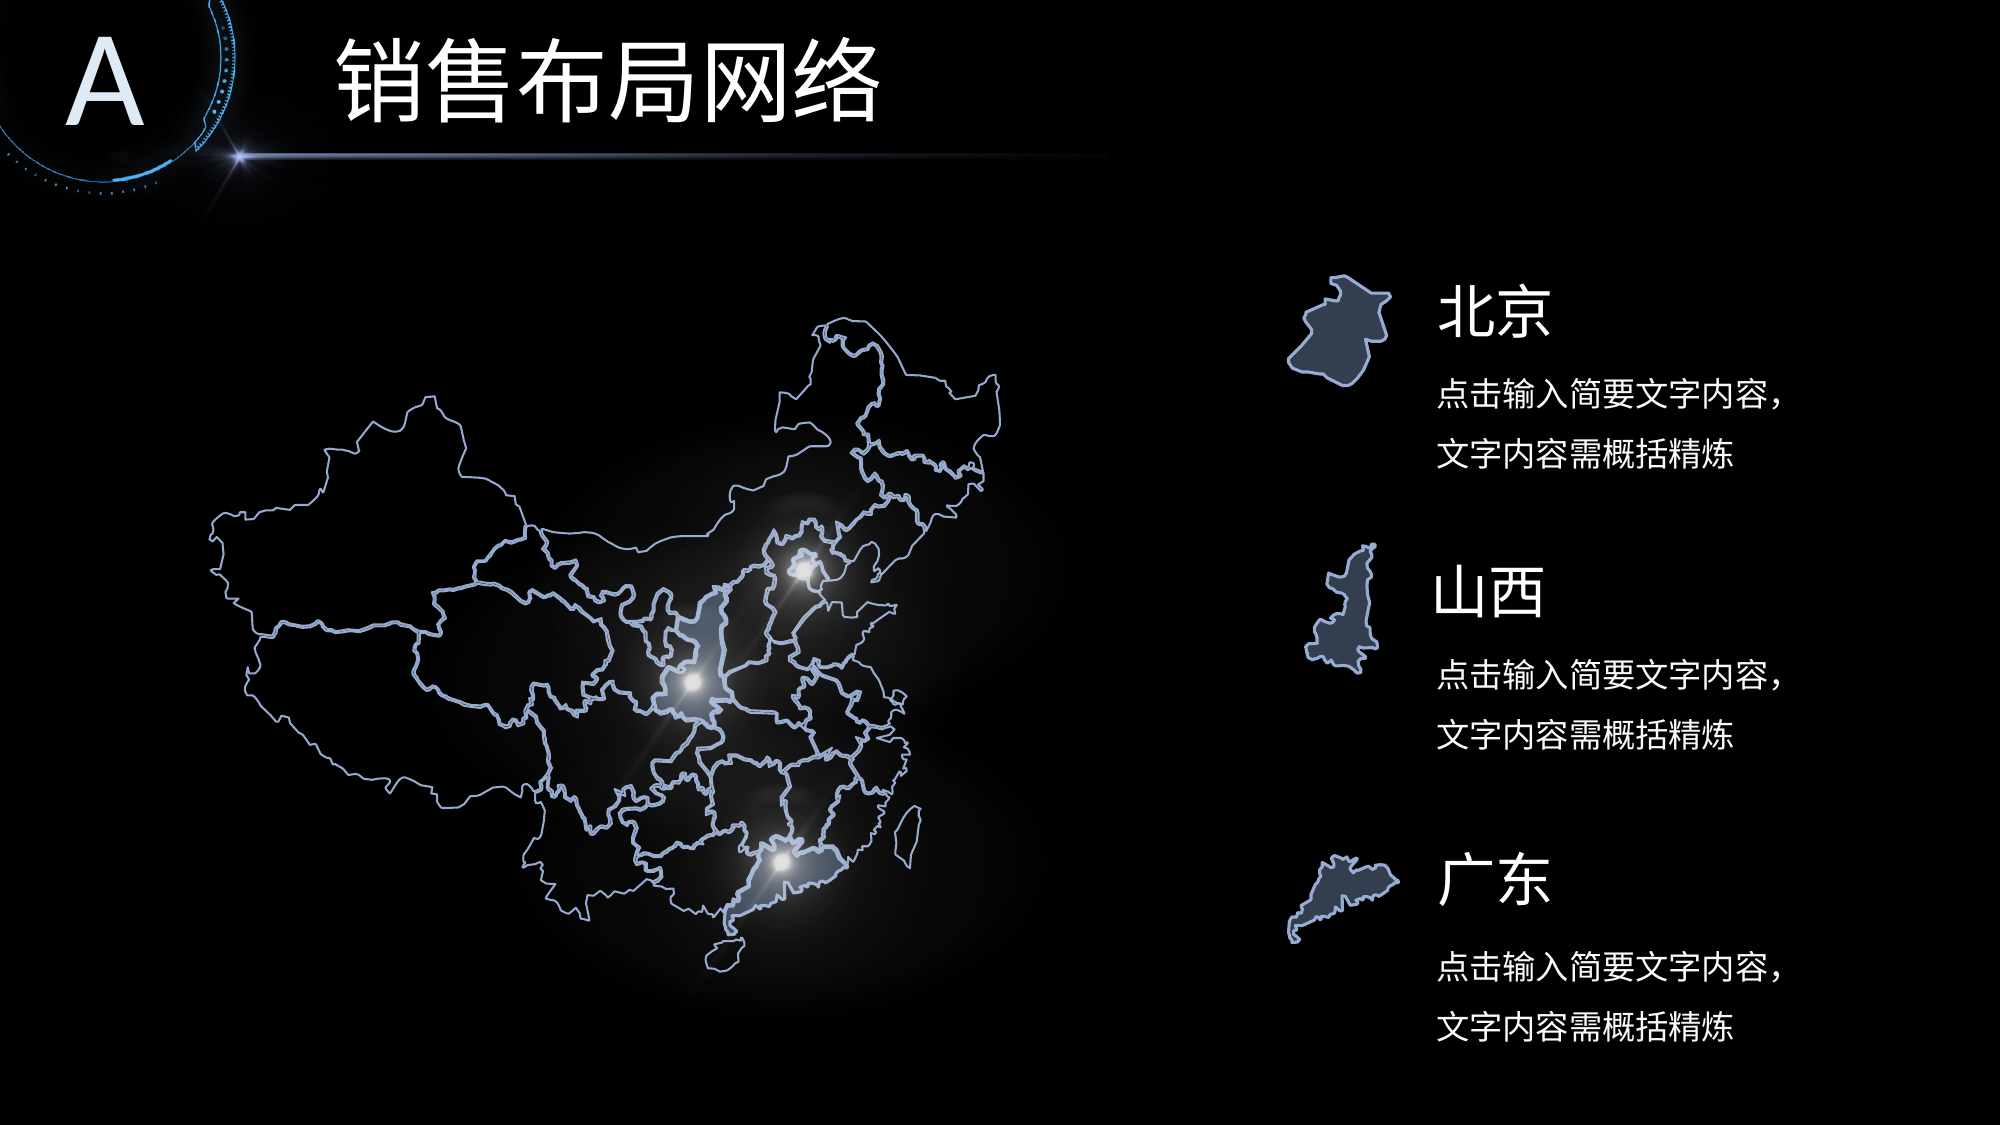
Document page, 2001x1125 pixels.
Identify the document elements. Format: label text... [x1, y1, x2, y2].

text_box [1304, 543, 1379, 674]
text_box 点击输入简要文字内容，文字内容需概括精炼 [1421, 626, 1792, 762]
picture [0, 0, 297, 251]
text_box 点击输入简要文字内容，文字内容需概括精炼 [1421, 345, 1792, 481]
text_box [1287, 275, 1392, 387]
picture [414, 413, 1082, 1019]
text_box [1287, 855, 1399, 944]
text_box 山西 [1415, 547, 1562, 633]
text_box 广东 [1422, 835, 1570, 918]
text_box 销售布局网络 [318, 16, 899, 76]
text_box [209, 318, 1000, 972]
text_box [96, 76, 1109, 237]
text_box 点击输入简要文字内容，文字内容需概括精炼 [1421, 918, 1792, 1054]
text_box 北京 [1422, 267, 1569, 345]
